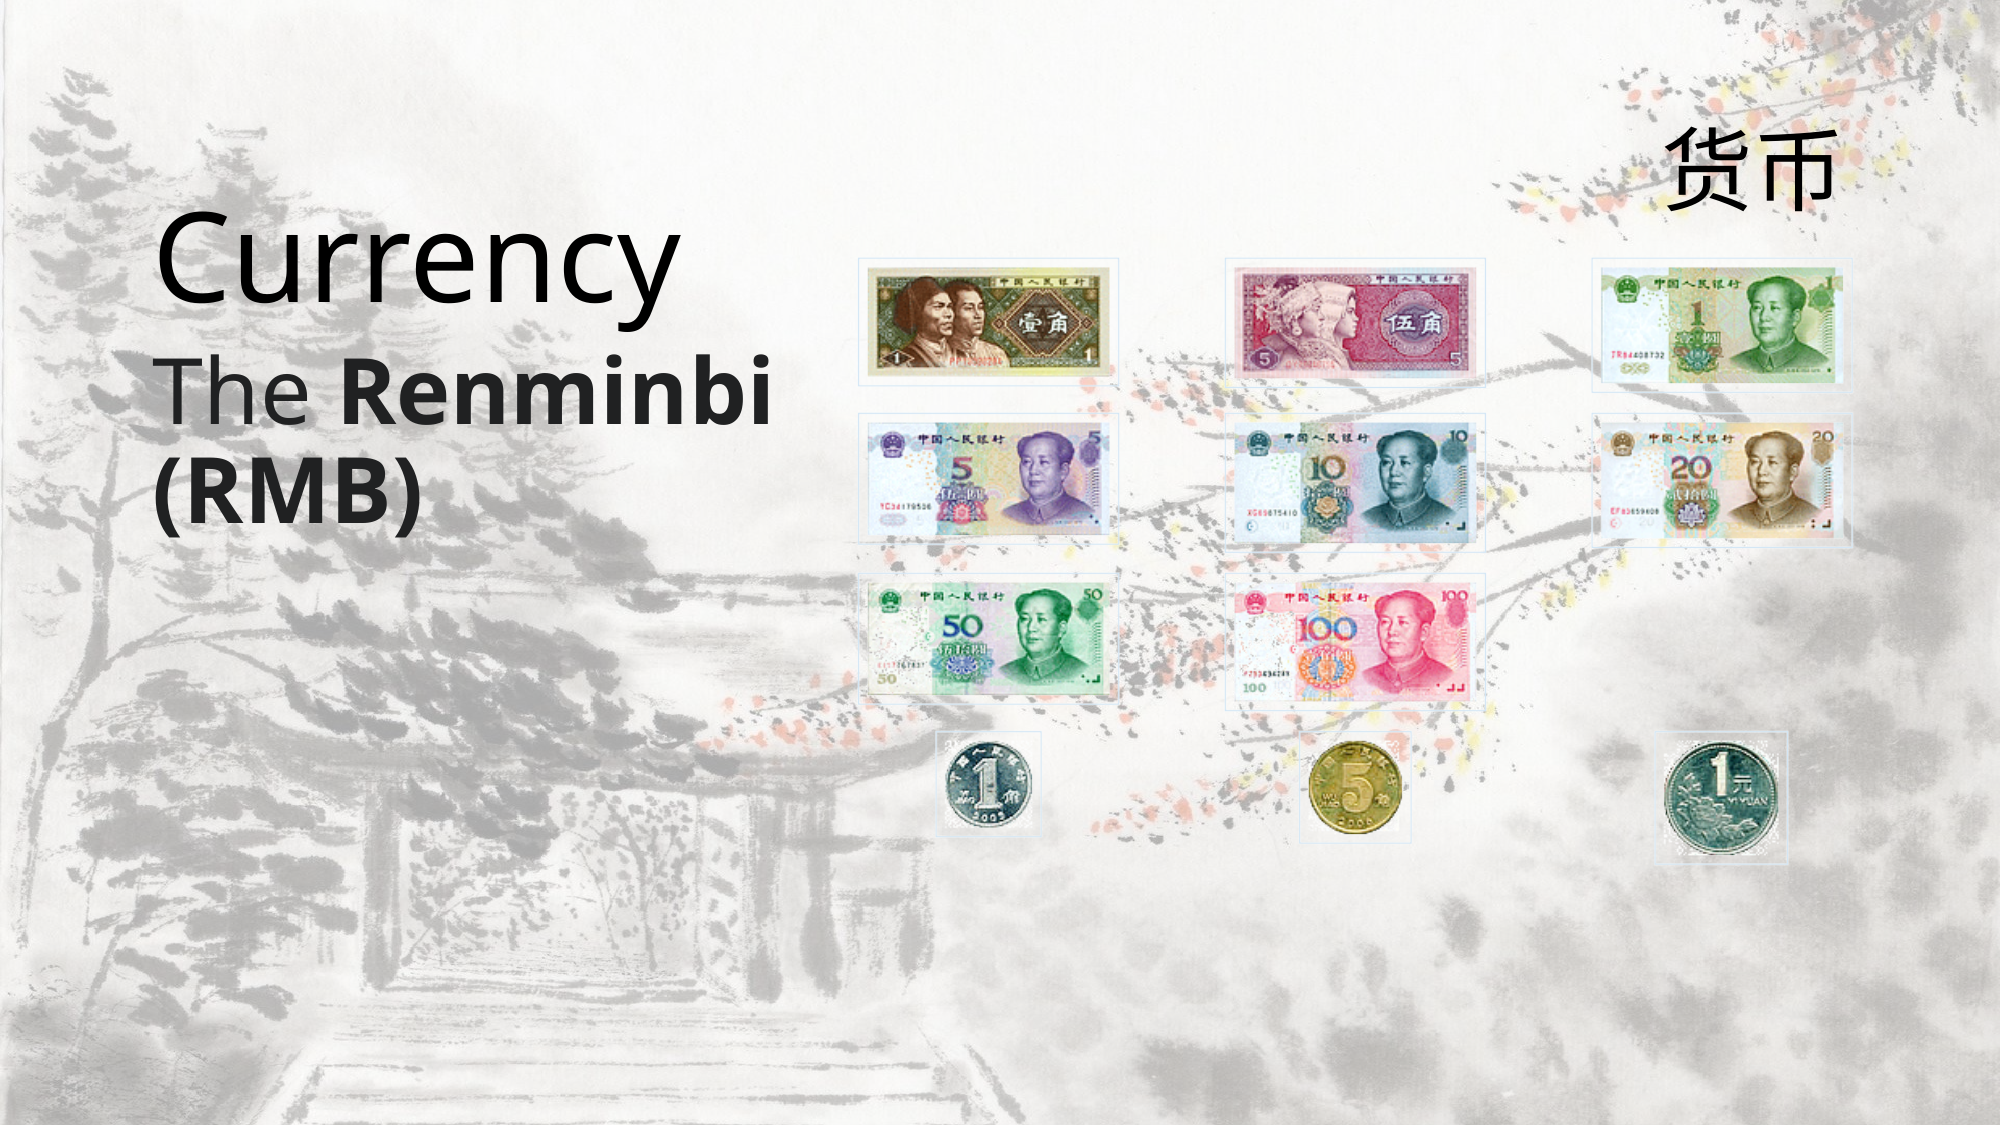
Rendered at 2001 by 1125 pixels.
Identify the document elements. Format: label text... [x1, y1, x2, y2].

picture [850, 161, 1863, 962]
list The Renminbi (RMB) [137, 337, 836, 963]
text_box 货币 [1644, 105, 1863, 161]
title Currency [137, 75, 783, 337]
